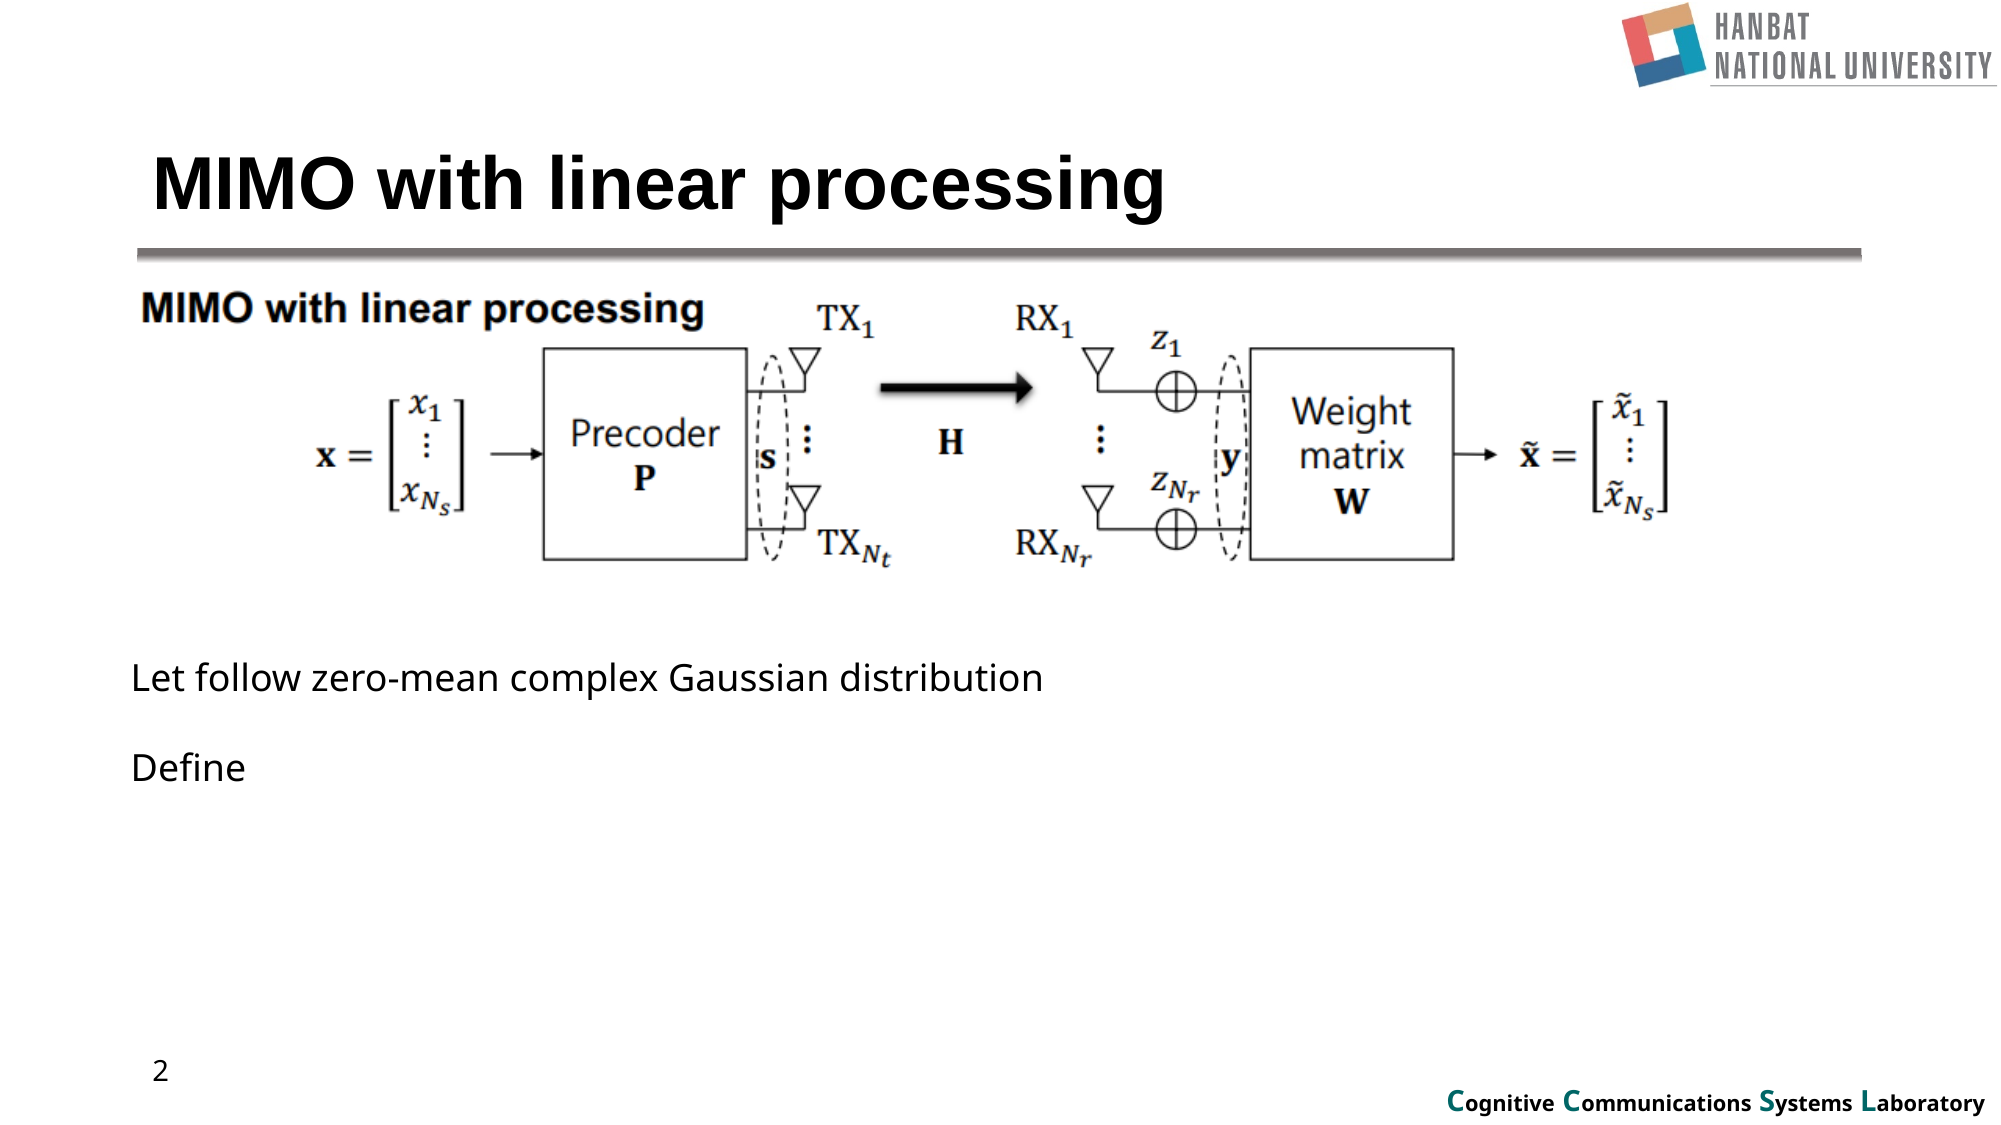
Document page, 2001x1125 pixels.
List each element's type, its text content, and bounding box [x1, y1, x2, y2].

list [137, 288, 1774, 591]
title MIMO with linear processing [137, 129, 1863, 242]
picture [1621, 2, 1998, 90]
slide_number 2 [137, 1042, 357, 1103]
